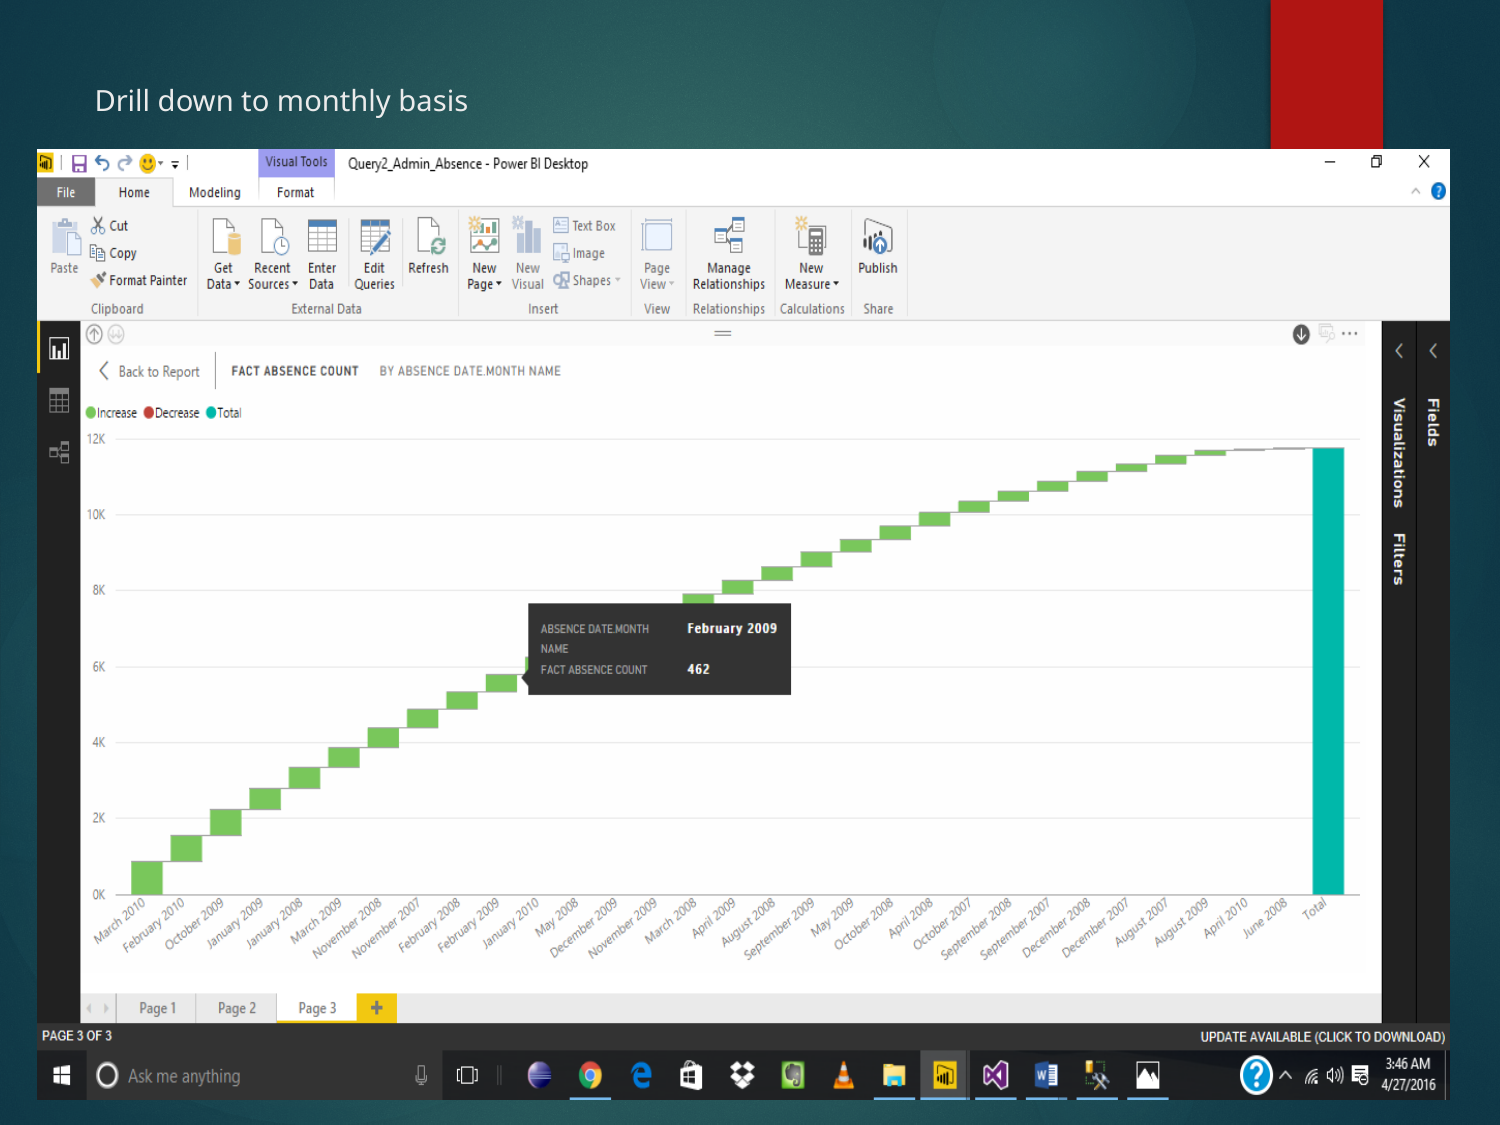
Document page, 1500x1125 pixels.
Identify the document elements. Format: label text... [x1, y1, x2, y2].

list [37, 149, 1451, 1101]
title Drill down to monthly basis [79, 74, 1237, 149]
